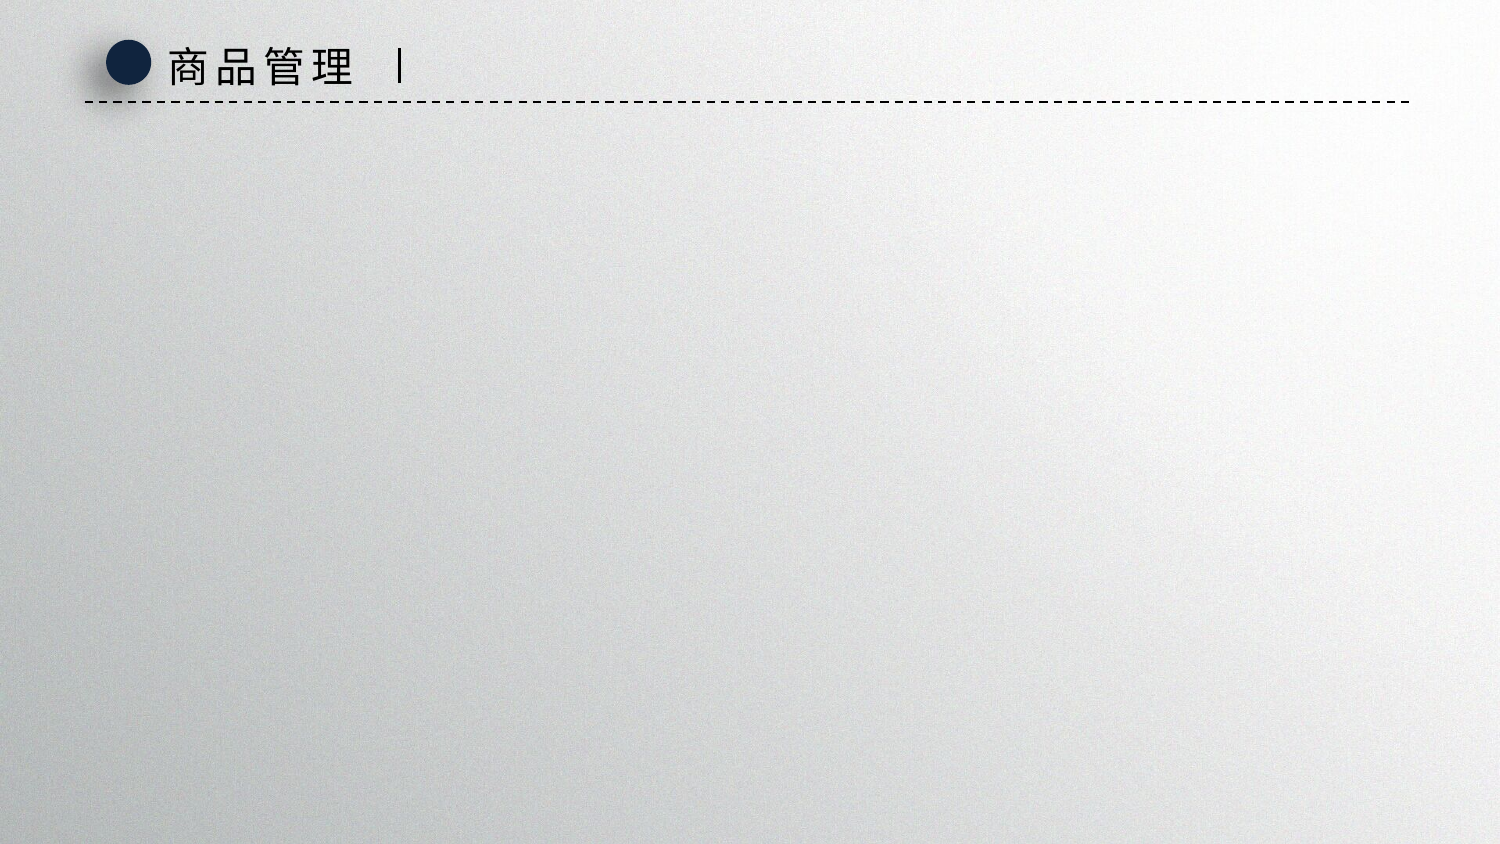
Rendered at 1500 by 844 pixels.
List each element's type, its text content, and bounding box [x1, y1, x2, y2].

text_box [104, 37, 153, 87]
picture [0, 0, 1500, 844]
text_box 商品管理 [153, 33, 369, 99]
